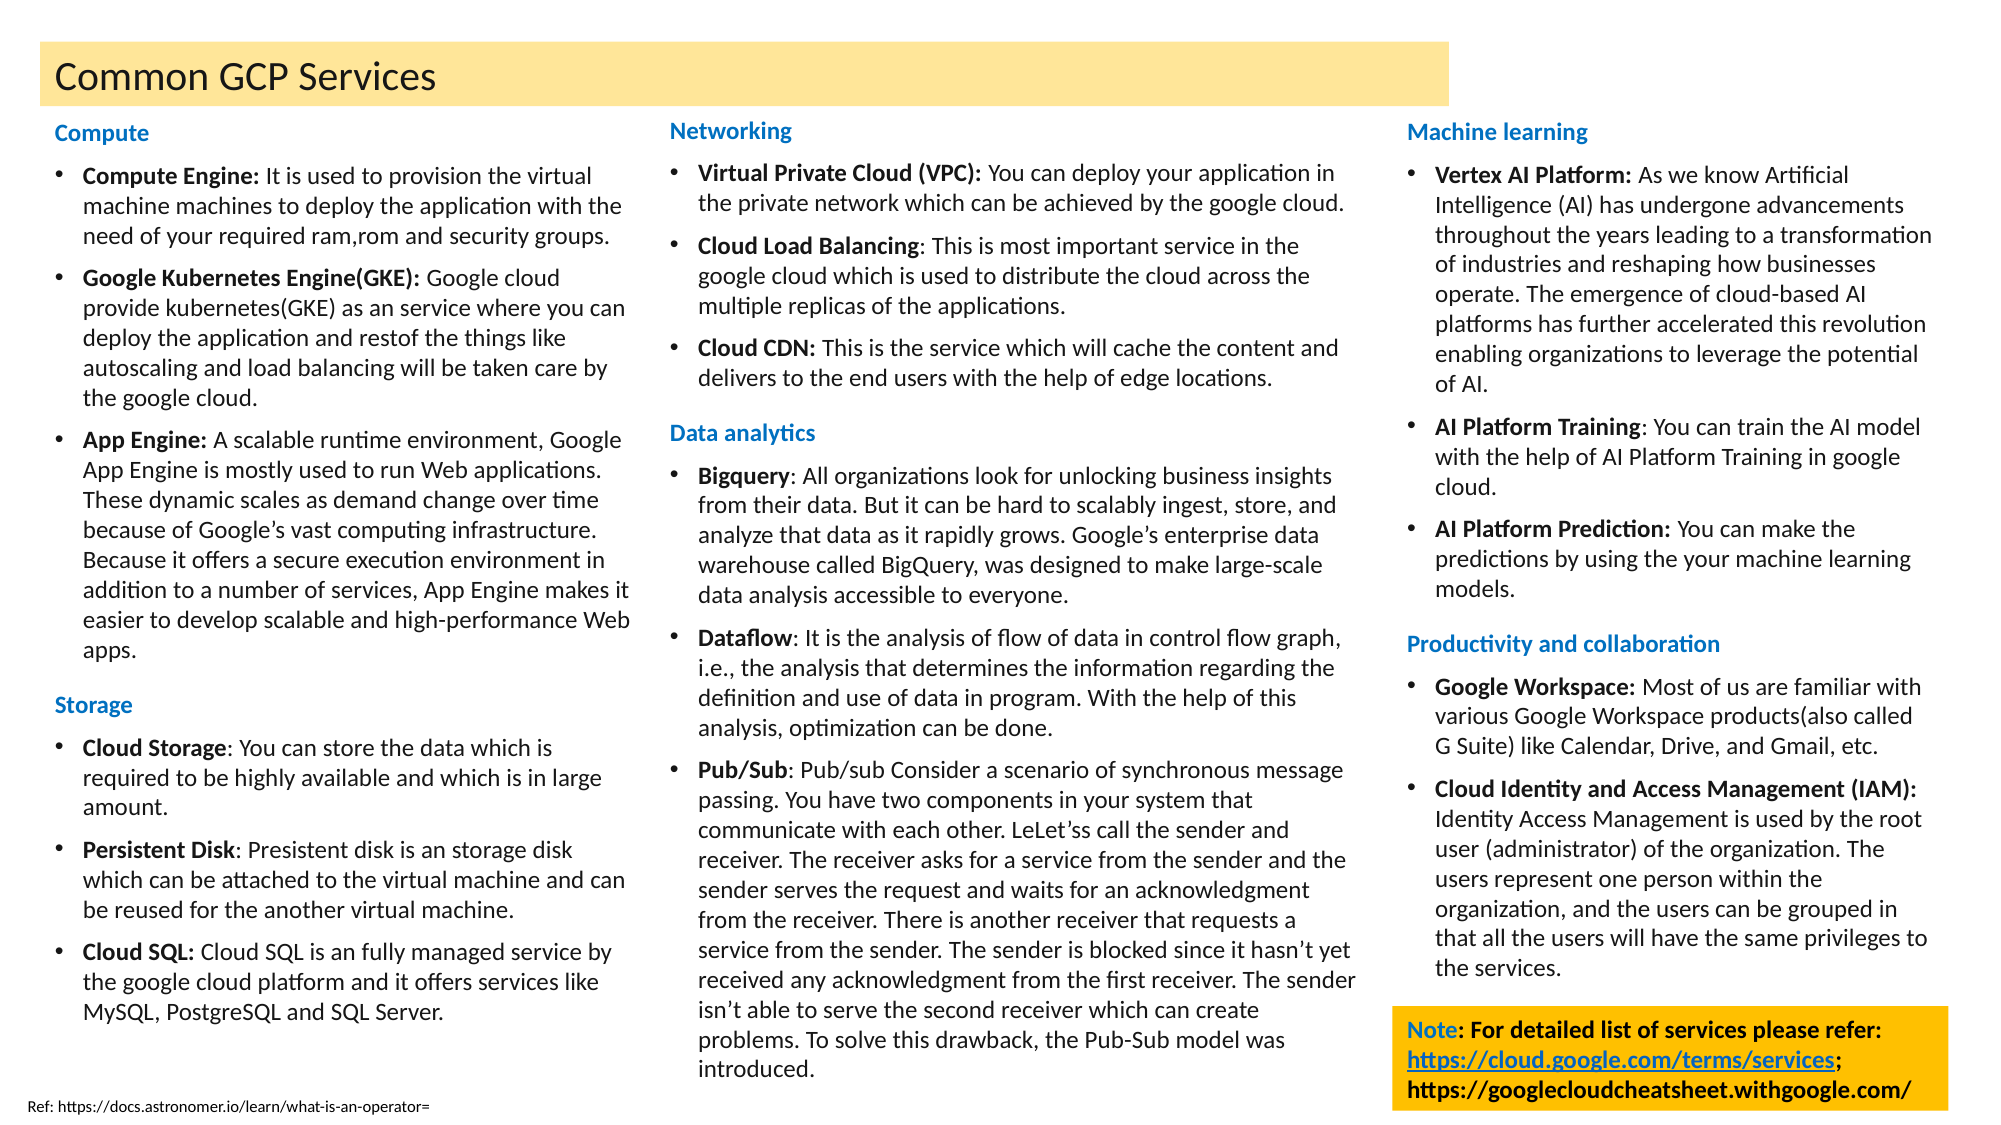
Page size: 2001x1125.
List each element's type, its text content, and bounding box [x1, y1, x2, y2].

text_box Common GCP Services [40, 41, 1449, 107]
text_box Ref: https://docs.astronomer.io/learn/what-is-an-operator= [12, 1087, 1014, 1123]
text_box Compute Compute Engine: It is used to provision the virtual machine machines to deploy the application with the need of your required ram,rom and security groups. Google Kubernetes Engine(GKE): Google cloud provide kubernetes(GKE) as an service where you can deploy the application and restof the things like autoscaling and load balancing will be taken care by the google cloud. App Engine: A scalable runtime environment, Google App Engine is mostly used to run Web applications. These dynamic scales as demand change over time because of Google’s vast computing infrastructure. Because it offers a secure execution environment in addition to a number of services, App Engine makes it easier to develop scalable and high-performance Web apps. Storage Cloud Storage: You can store the data which is required to be highly available and which is in large amount. Persistent Disk: Presistent disk is an storage disk which can be attached to the virtual machine and can be reused for the another virtual machine. Cloud SQL: Cloud SQL is an fully managed service by the google cloud platform and it offers services like MySQL, PostgreSQL and SQL Server. [40, 109, 649, 1033]
text_box Machine learning Vertex AI Platform: As we know Artificial Intelligence (AI) has undergone advancements throughout the years leading to a transformation of industries and reshaping how businesses operate. The emergence of cloud-based AI platforms has further accelerated this revolution enabling organizations to leverage the potential of AI. AI Platform Training: You can train the AI model with the help of AI Platform Training in google cloud. AI Platform Prediction: You can make the predictions by using the your machine learning models. Productivity and collaboration Google Workspace: Most of us are familiar with various Google Workspace products(also called G Suite) like Calendar, Drive, and Gmail, etc. Cloud Identity and Access Management (IAM): Identity Access Management is used by the root user (administrator) of the organization. The users represent one person within the organization, and the users can be grouped in that all the users will have the same privileges to the services. [1392, 108, 1949, 990]
text_box Note: For detailed list of services please refer: https://cloud.google.com/terms/services; https://googlecloudcheatsheet.withgoogle.com/ [1392, 1006, 1949, 1111]
text_box Networking Virtual Private Cloud (VPC): You can deploy your application in the private network which can be achieved by the google cloud. Cloud Load Balancing: This is most important service in the google cloud which is used to distribute the cloud across the multiple replicas of the applications. Cloud CDN: This is the service which will cache the content and delivers to the end users with the help of edge locations. Data analytics Bigquery: All organizations look for unlocking business insights from their data. But it can be hard to scalably ingest, store, and analyze that data as it rapidly grows. Google’s enterprise data warehouse called BigQuery, was designed to make large-scale data analysis accessible to everyone. Dataflow: It is the analysis of flow of data in control flow graph, i.e., the analysis that determines the information regarding the definition and use of data in program. With the help of this analysis, optimization can be done. Pub/Sub: Pub/sub Consider a scenario of synchronous message passing. You have two components in your system that communicate with each other. LeLet’ss call the sender and receiver. The receiver asks for a service from the sender and the sender serves the request and waits for an acknowledgment from the receiver. There is another receiver that requests a service from the sender. The sender is blocked since it hasn’t yet received any acknowledgment from the first receiver. The sender isn’t able to serve the second receiver which can create problems. To solve this drawback, the Pub-Sub model was introduced. [655, 107, 1377, 1091]
